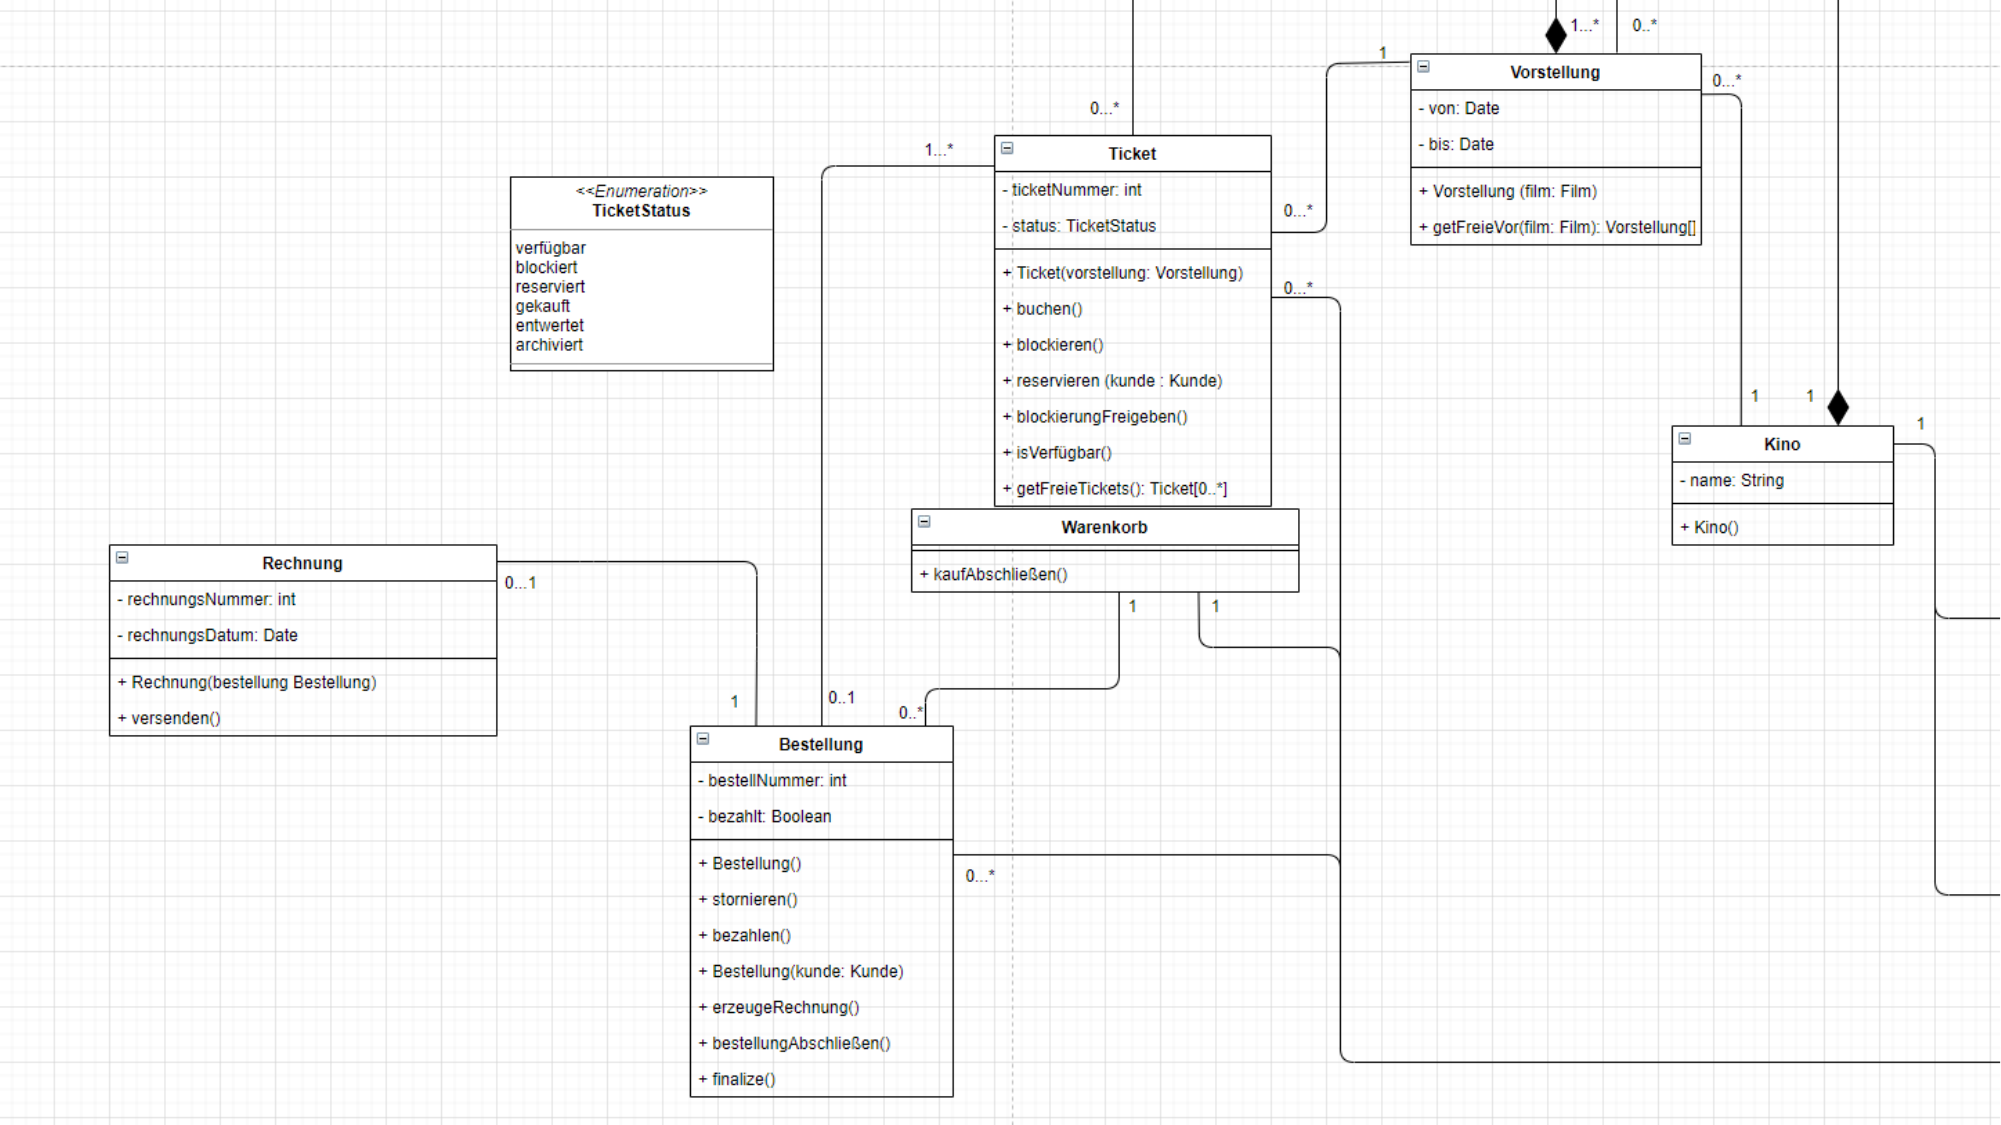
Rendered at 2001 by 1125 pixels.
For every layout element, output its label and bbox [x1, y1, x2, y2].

list [0, 0, 2001, 1125]
